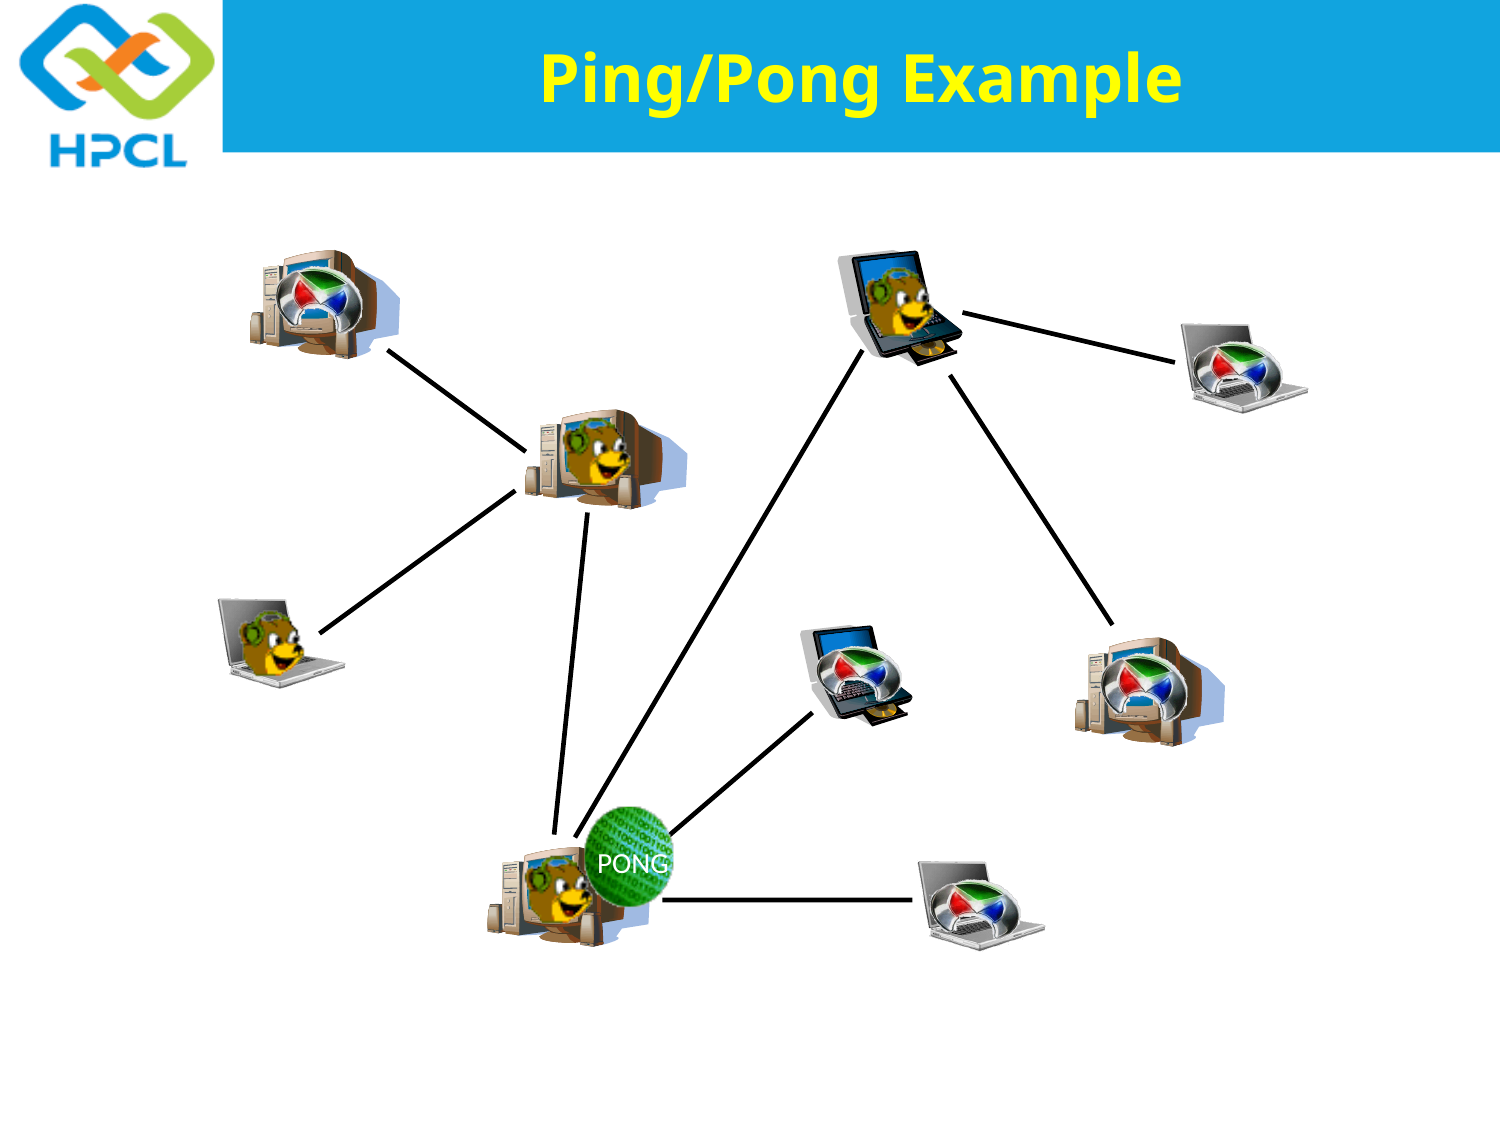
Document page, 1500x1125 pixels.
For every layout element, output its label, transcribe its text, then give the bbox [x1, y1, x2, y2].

title Ping/Pong Example [222, 0, 1500, 153]
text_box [574, 799, 692, 916]
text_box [212, 249, 1313, 976]
picture [11, 0, 223, 176]
